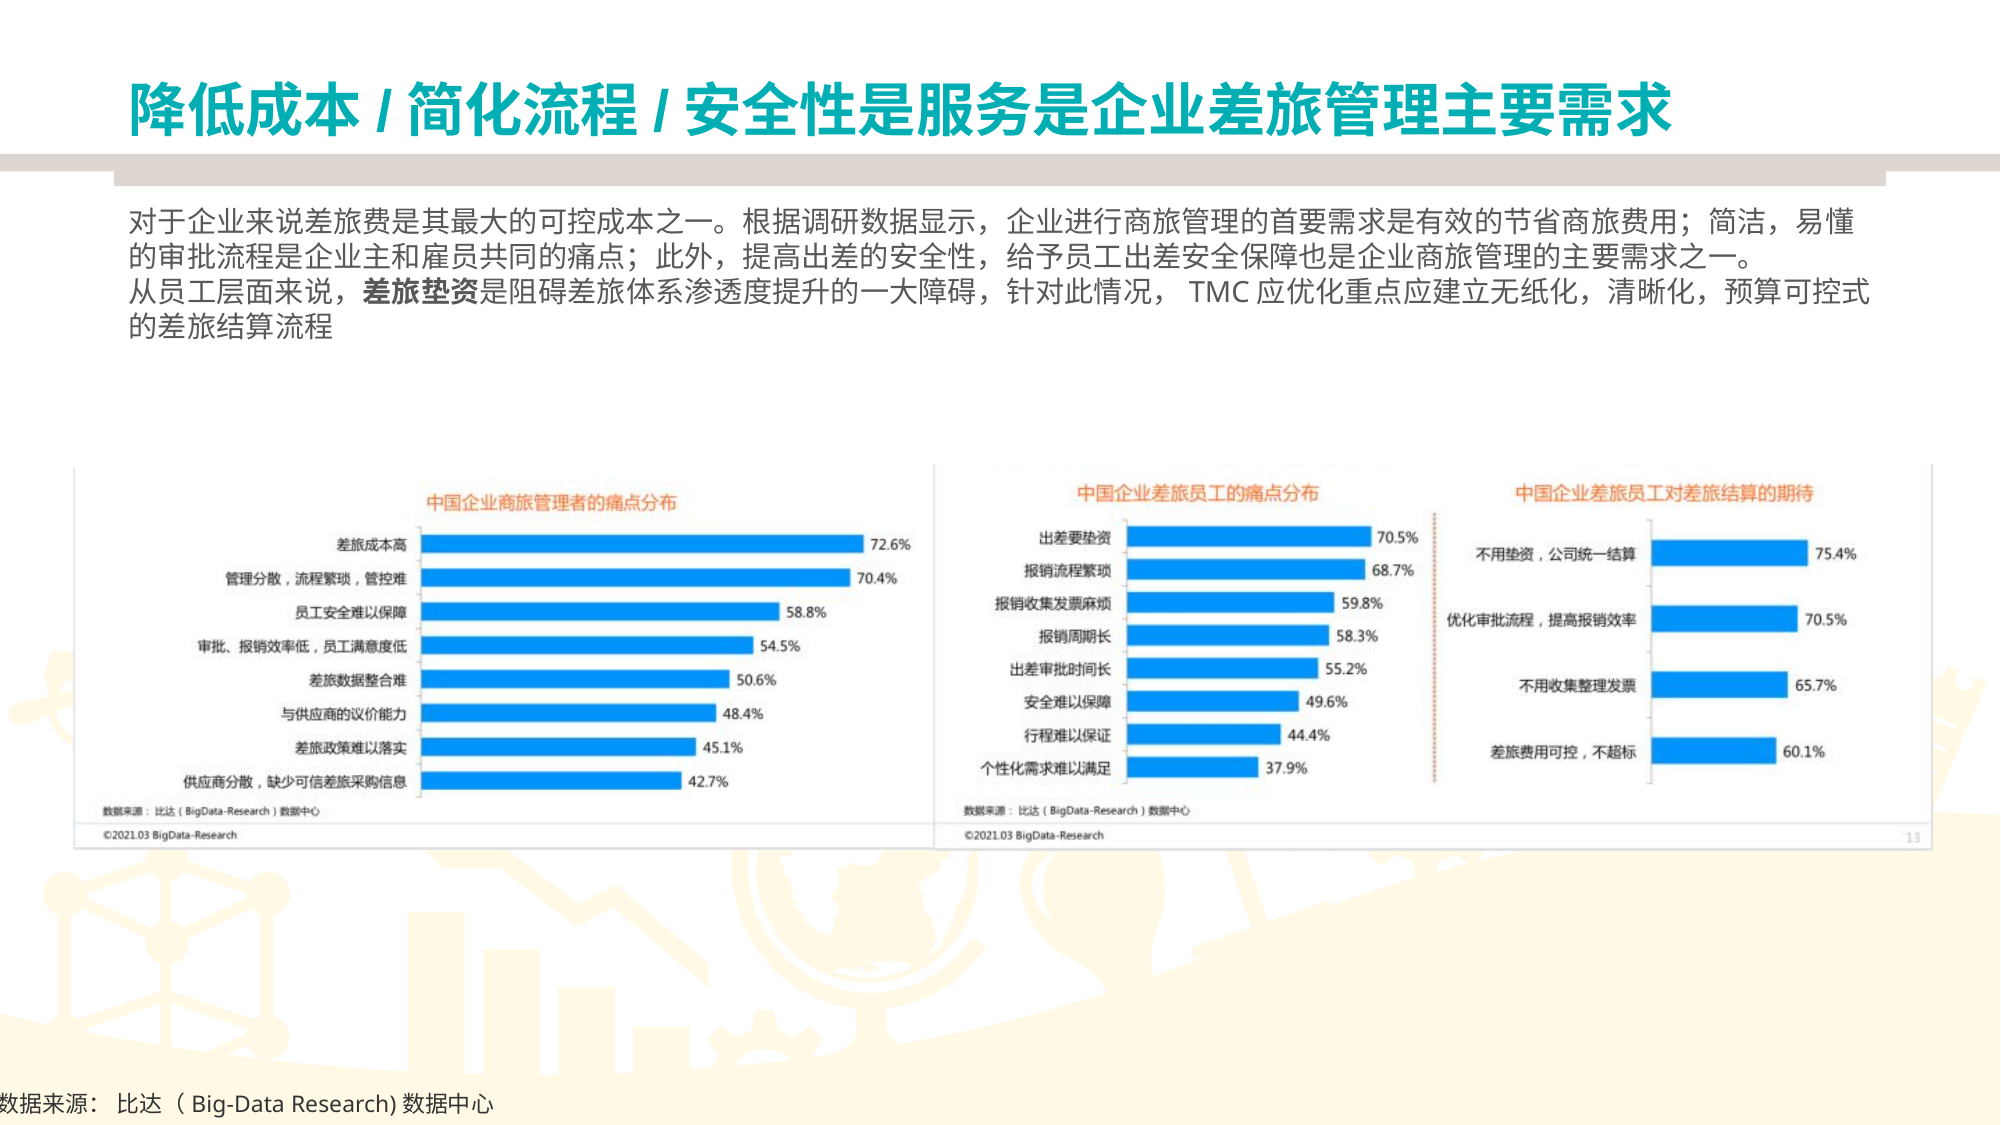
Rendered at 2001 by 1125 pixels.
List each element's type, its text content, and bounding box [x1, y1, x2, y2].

picture [73, 464, 1934, 851]
text_box 对于企业来说差旅费是其最大的可控成本之一。根据调研数据显示，企业进行商旅管理的首要需求是有效的节省商旅费用；简洁，易懂的审批流程是企业主和雇员共同的痛点；此外，提高出差的安全性，给予员工出差安全保障也是企业商旅管理的主要需求之一。 从员工层面来说，差旅垫资是阻碍差旅体系渗透度提升的一大障碍，针对此情况，TMC应优化重点应建立无纸化，清晰化，预算可控式的差旅结算流程 [113, 195, 1886, 351]
text_box 数据来源： 比达（Big-Data Research)数据中心 [0, 1082, 509, 1125]
title 降低成本/简化流程/安全性是服务是企业差旅管理主要需求 [114, 0, 1886, 152]
